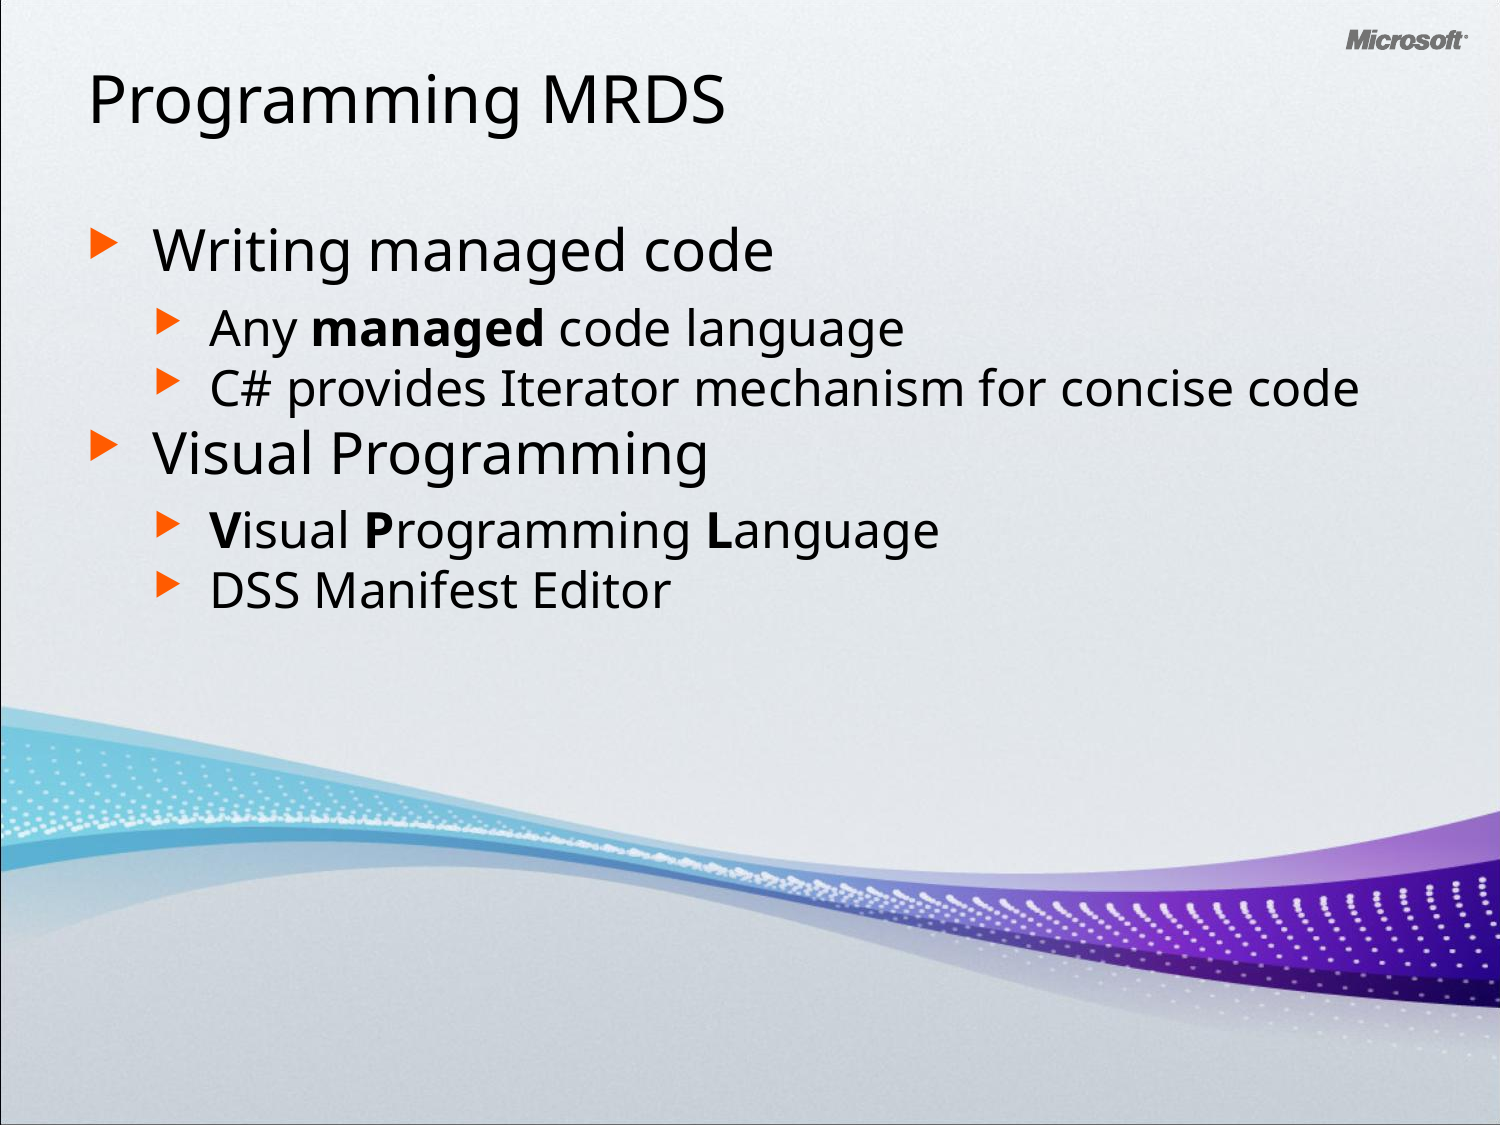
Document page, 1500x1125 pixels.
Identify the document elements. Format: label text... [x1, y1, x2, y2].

picture [0, 0, 1500, 1125]
list Writing managed code Any managed code language C# provides Iterator mechanism for concise code Visual Programming Visual Programming Language DSS Manifest Editor [72, 206, 1423, 949]
title Programming MRDS [72, 48, 1273, 149]
